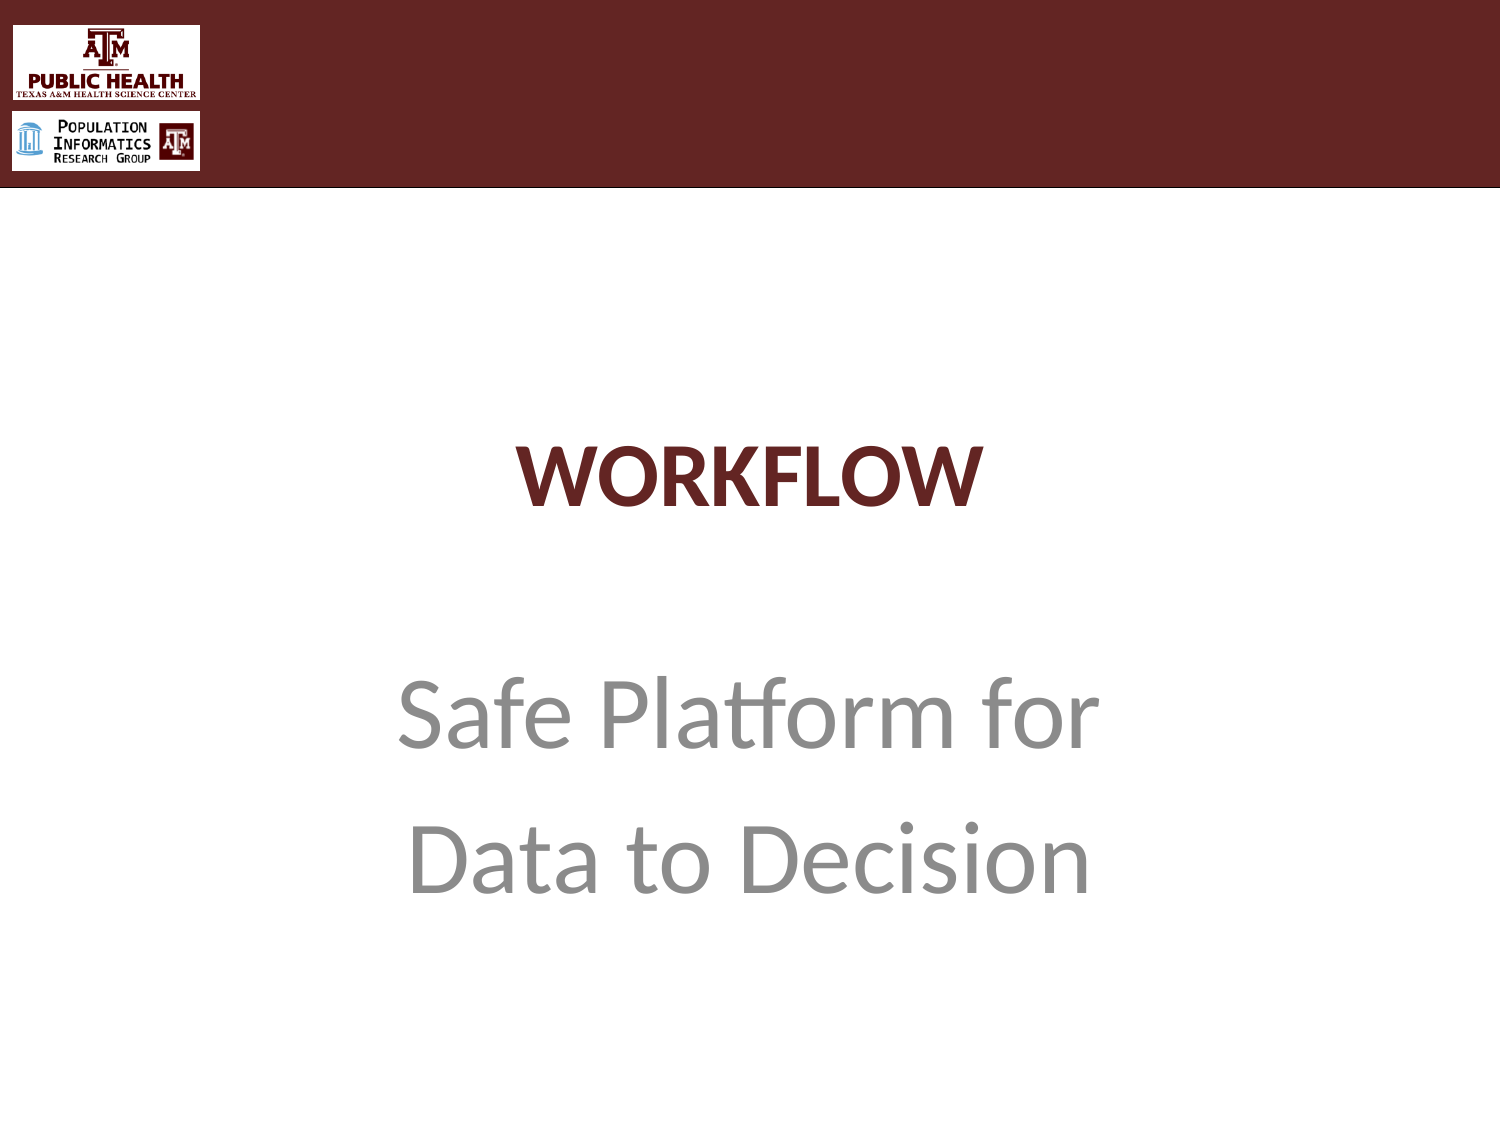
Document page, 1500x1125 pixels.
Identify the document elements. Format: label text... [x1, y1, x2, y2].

title WORKFLOW [112, 349, 1388, 591]
picture [12, 25, 200, 100]
picture [12, 111, 200, 171]
subtitle Safe Platform for Data to Decision [225, 637, 1275, 925]
